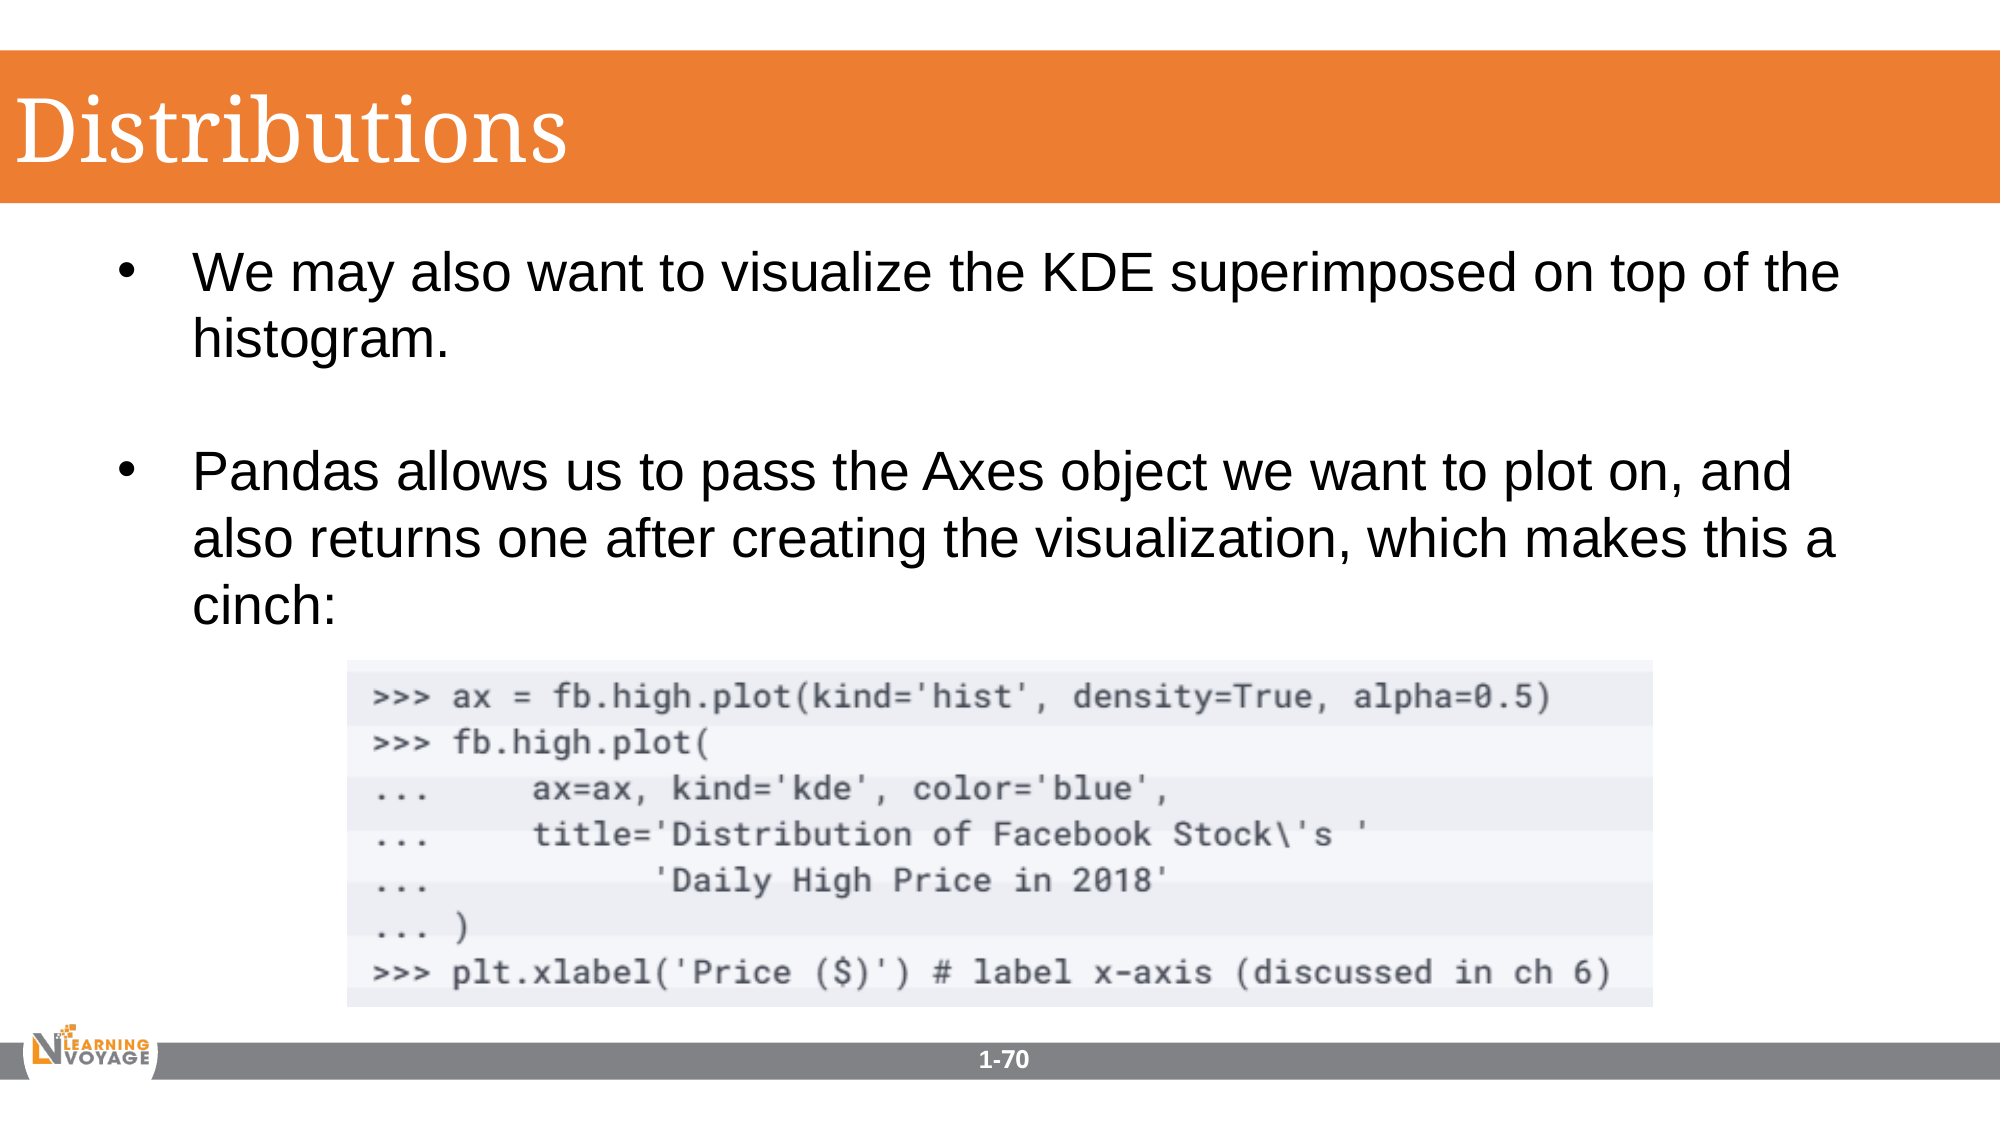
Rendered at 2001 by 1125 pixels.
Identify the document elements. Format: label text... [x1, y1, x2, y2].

text_box Distributions [0, 49, 2000, 204]
picture [0, 942, 192, 1125]
picture [347, 660, 1653, 1007]
slide_number 1-70 [923, 1026, 1045, 1095]
text_box We may also want to visualize the KDE superimposed on top of the histogram. Pandas allows us to pass the Axes object we want to plot on, and also returns one after creating the visualization, which makes this a cinch: [117, 232, 1883, 636]
